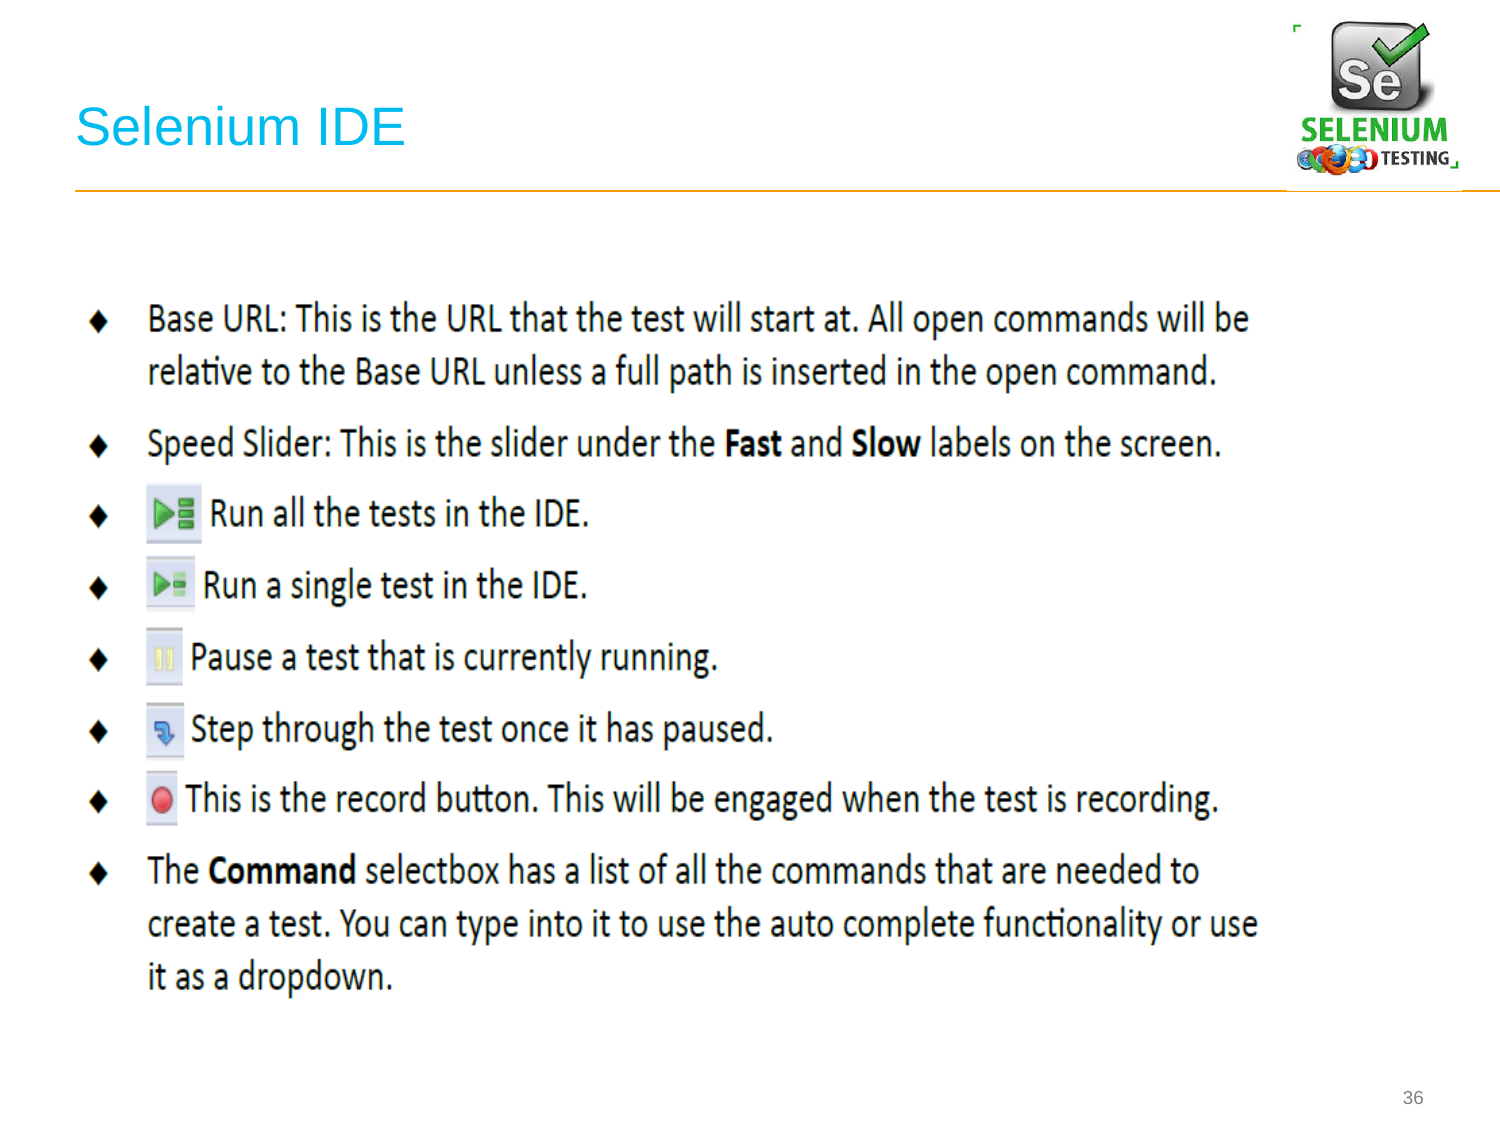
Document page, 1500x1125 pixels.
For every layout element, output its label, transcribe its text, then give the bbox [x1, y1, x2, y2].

title Selenium IDE [75, 27, 1422, 157]
picture [1287, 16, 1462, 191]
picture [75, 274, 1451, 1001]
